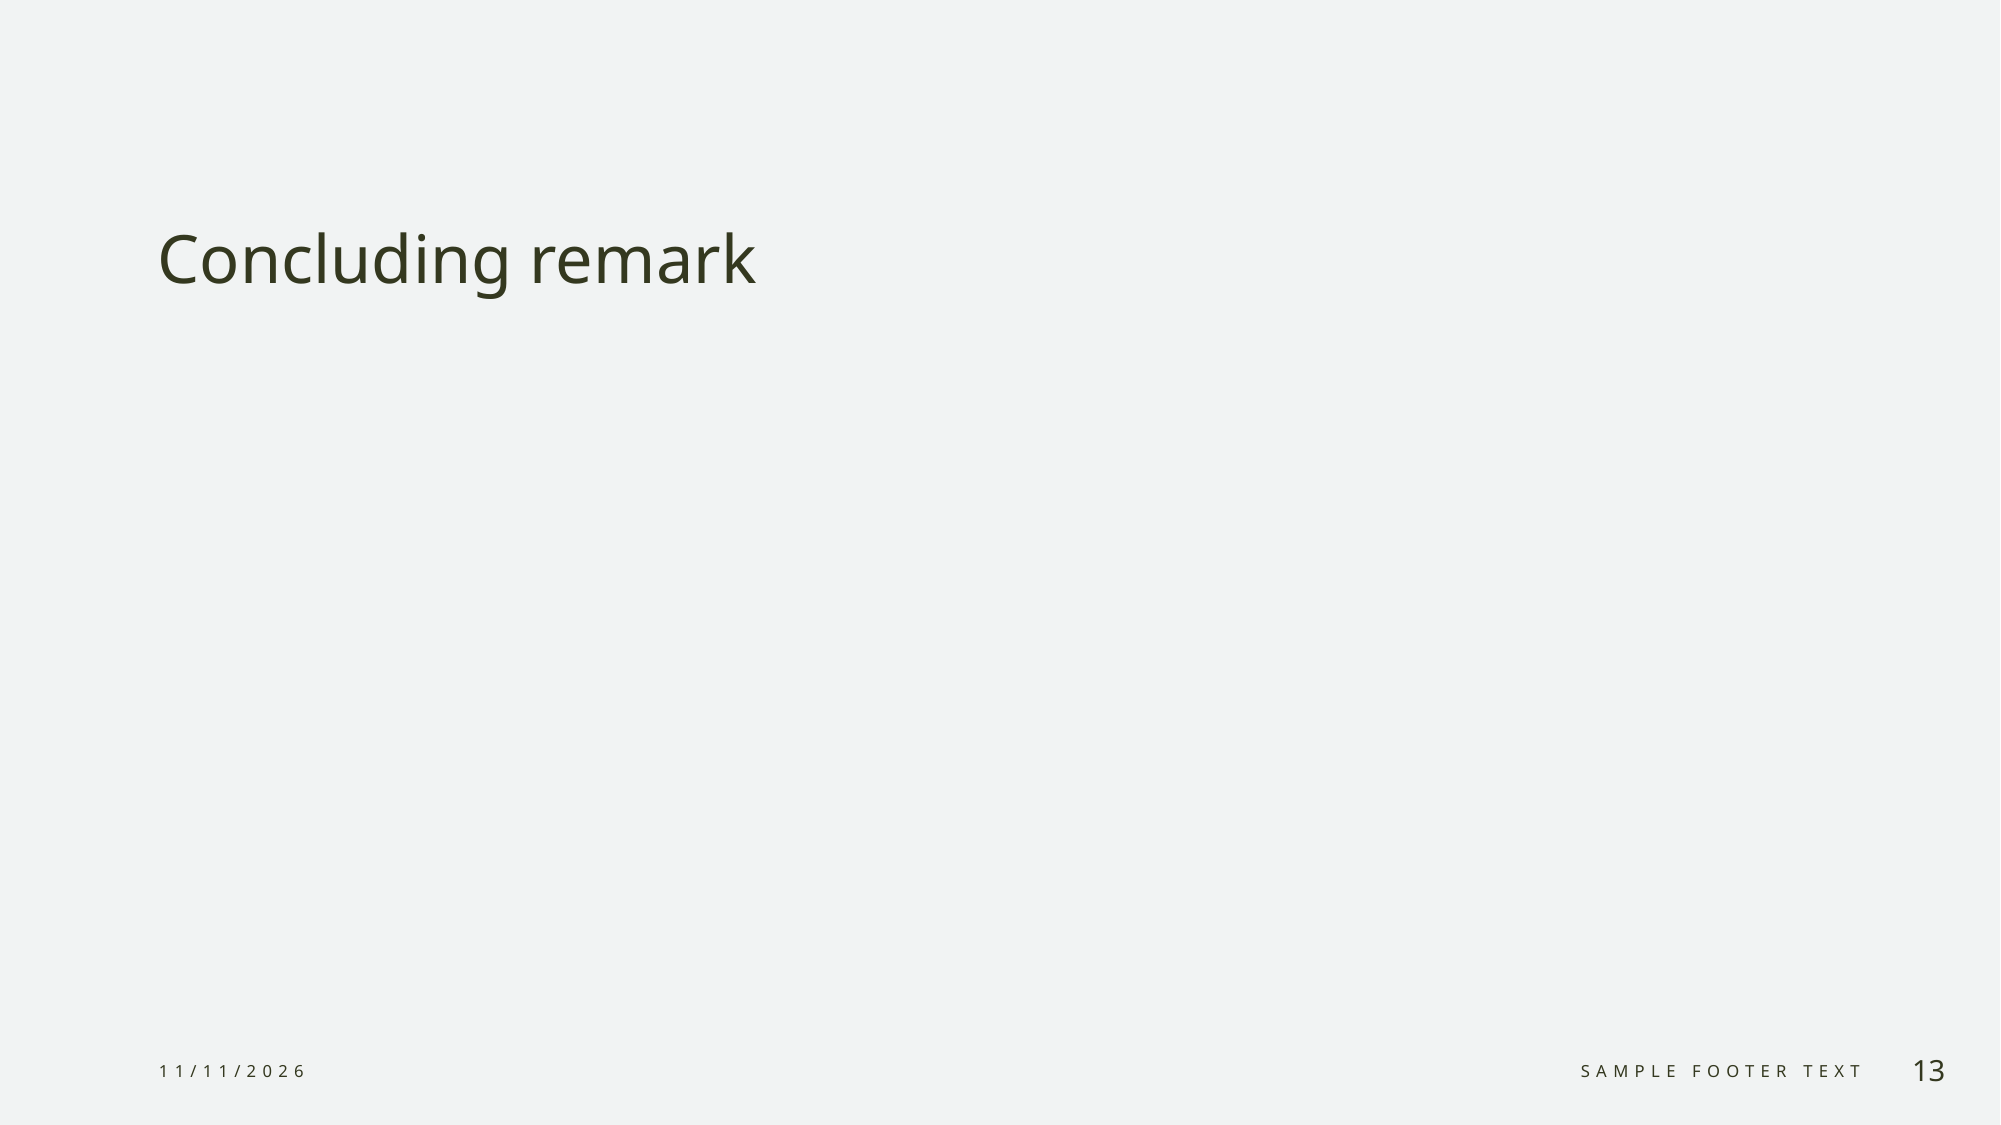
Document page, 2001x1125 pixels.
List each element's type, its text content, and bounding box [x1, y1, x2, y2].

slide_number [143, 1042, 594, 1103]
slide_number 13 [1875, 1042, 1961, 1103]
footer Sample Footer Text [1170, 1042, 1875, 1103]
title Concluding remark [142, 96, 1858, 305]
